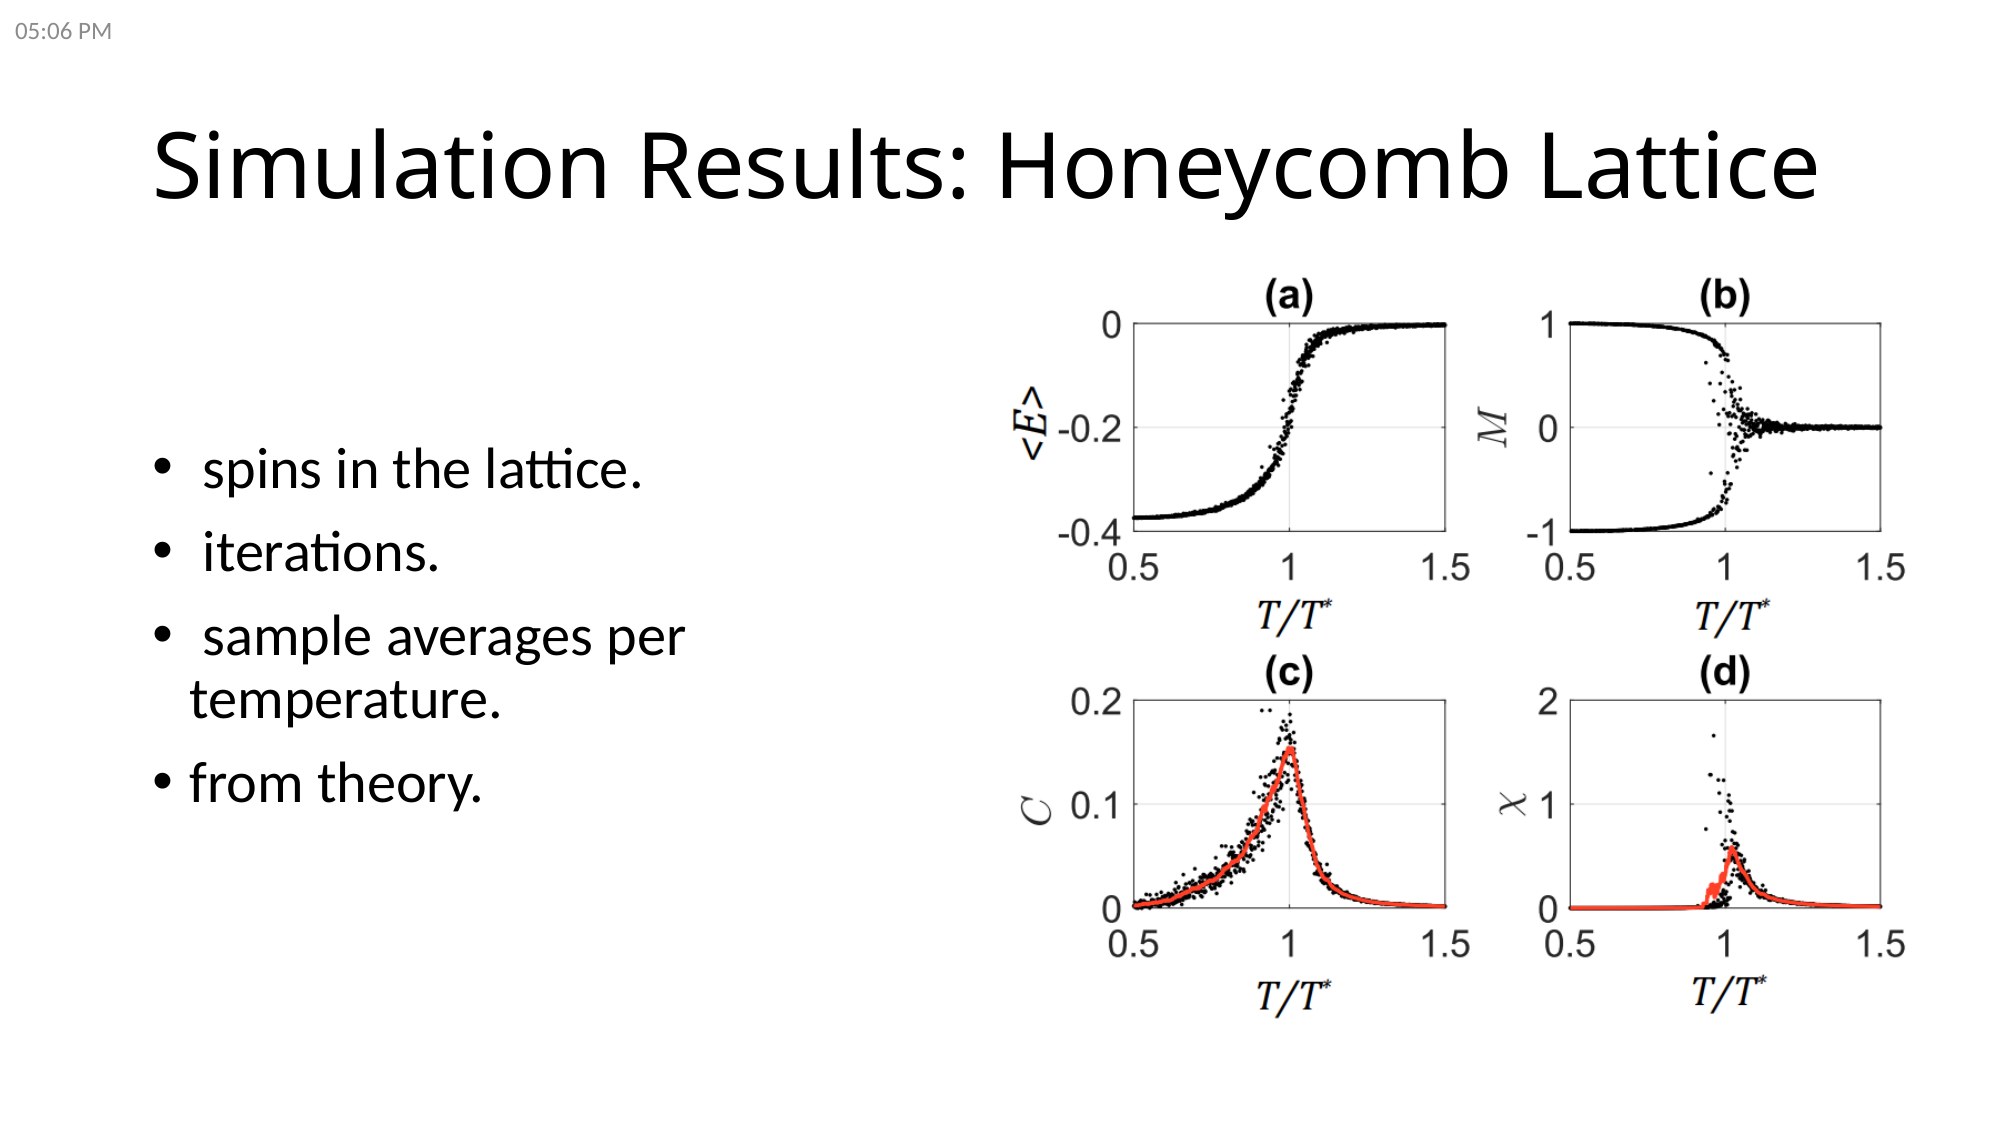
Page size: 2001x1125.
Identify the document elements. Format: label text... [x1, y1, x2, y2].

picture [999, 270, 1924, 1024]
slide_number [0, 0, 138, 60]
title Simulation Results: Honeycomb Lattice [137, 59, 1863, 278]
